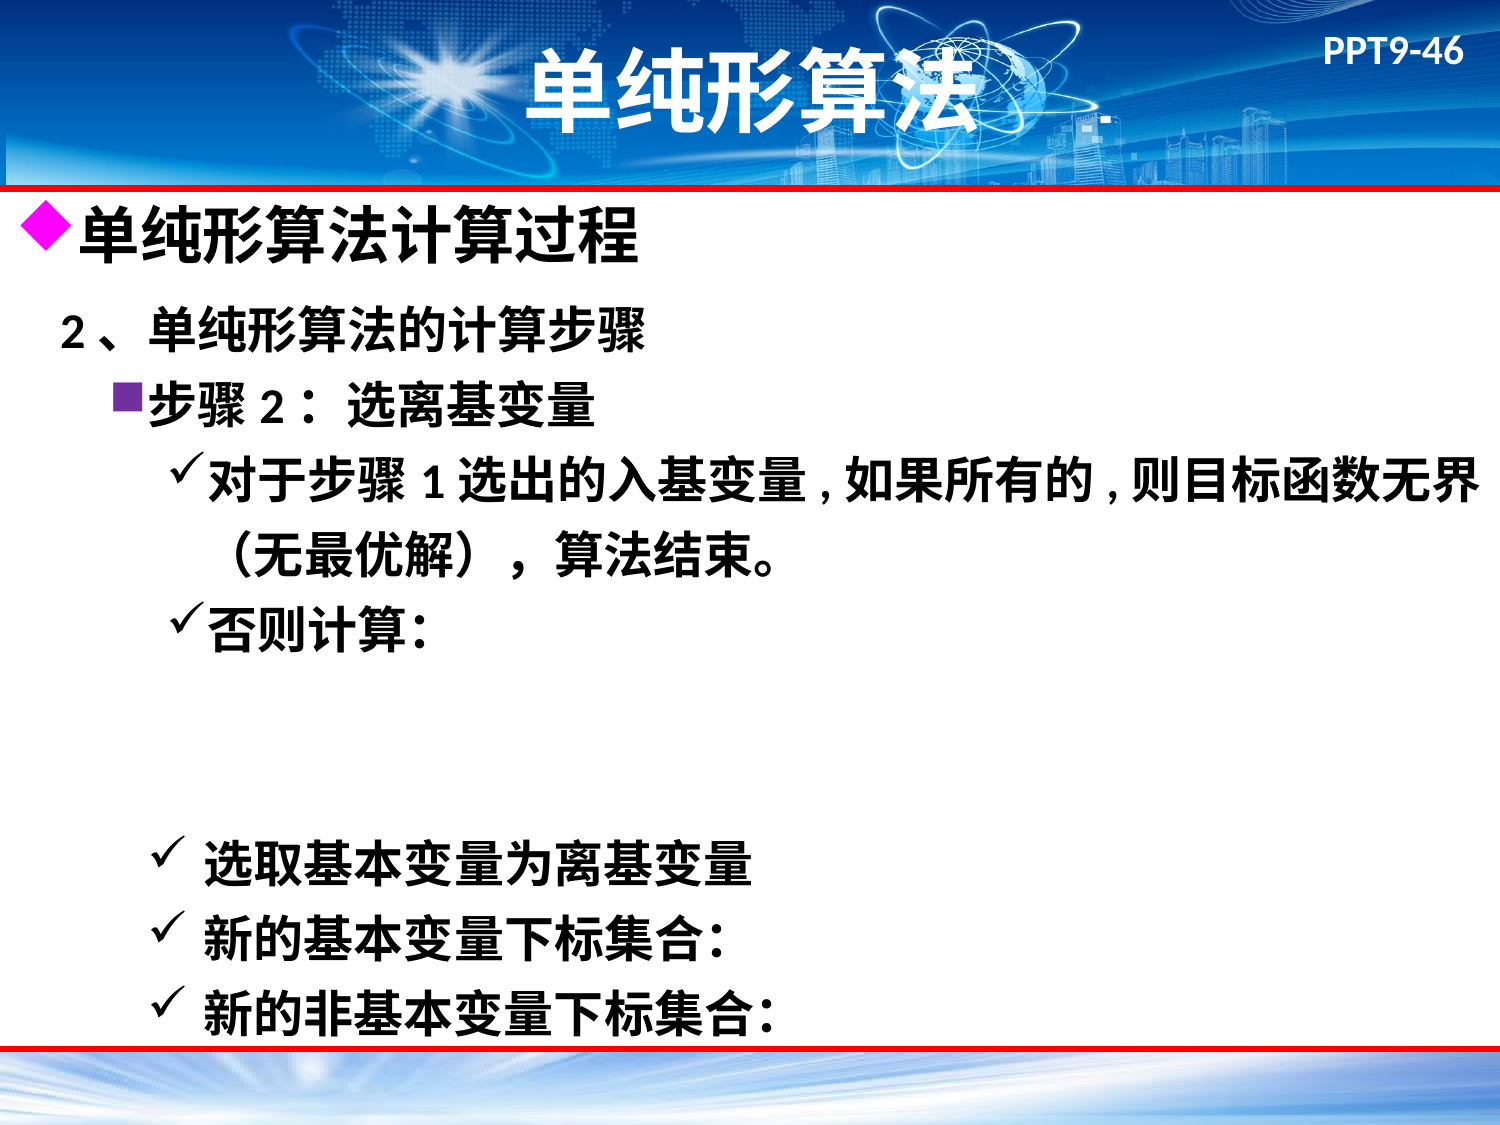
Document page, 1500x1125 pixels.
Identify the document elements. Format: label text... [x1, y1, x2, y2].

picture [0, 0, 1500, 185]
picture [0, 1052, 1500, 1125]
title 单纯形算法 [3, 2, 1500, 189]
